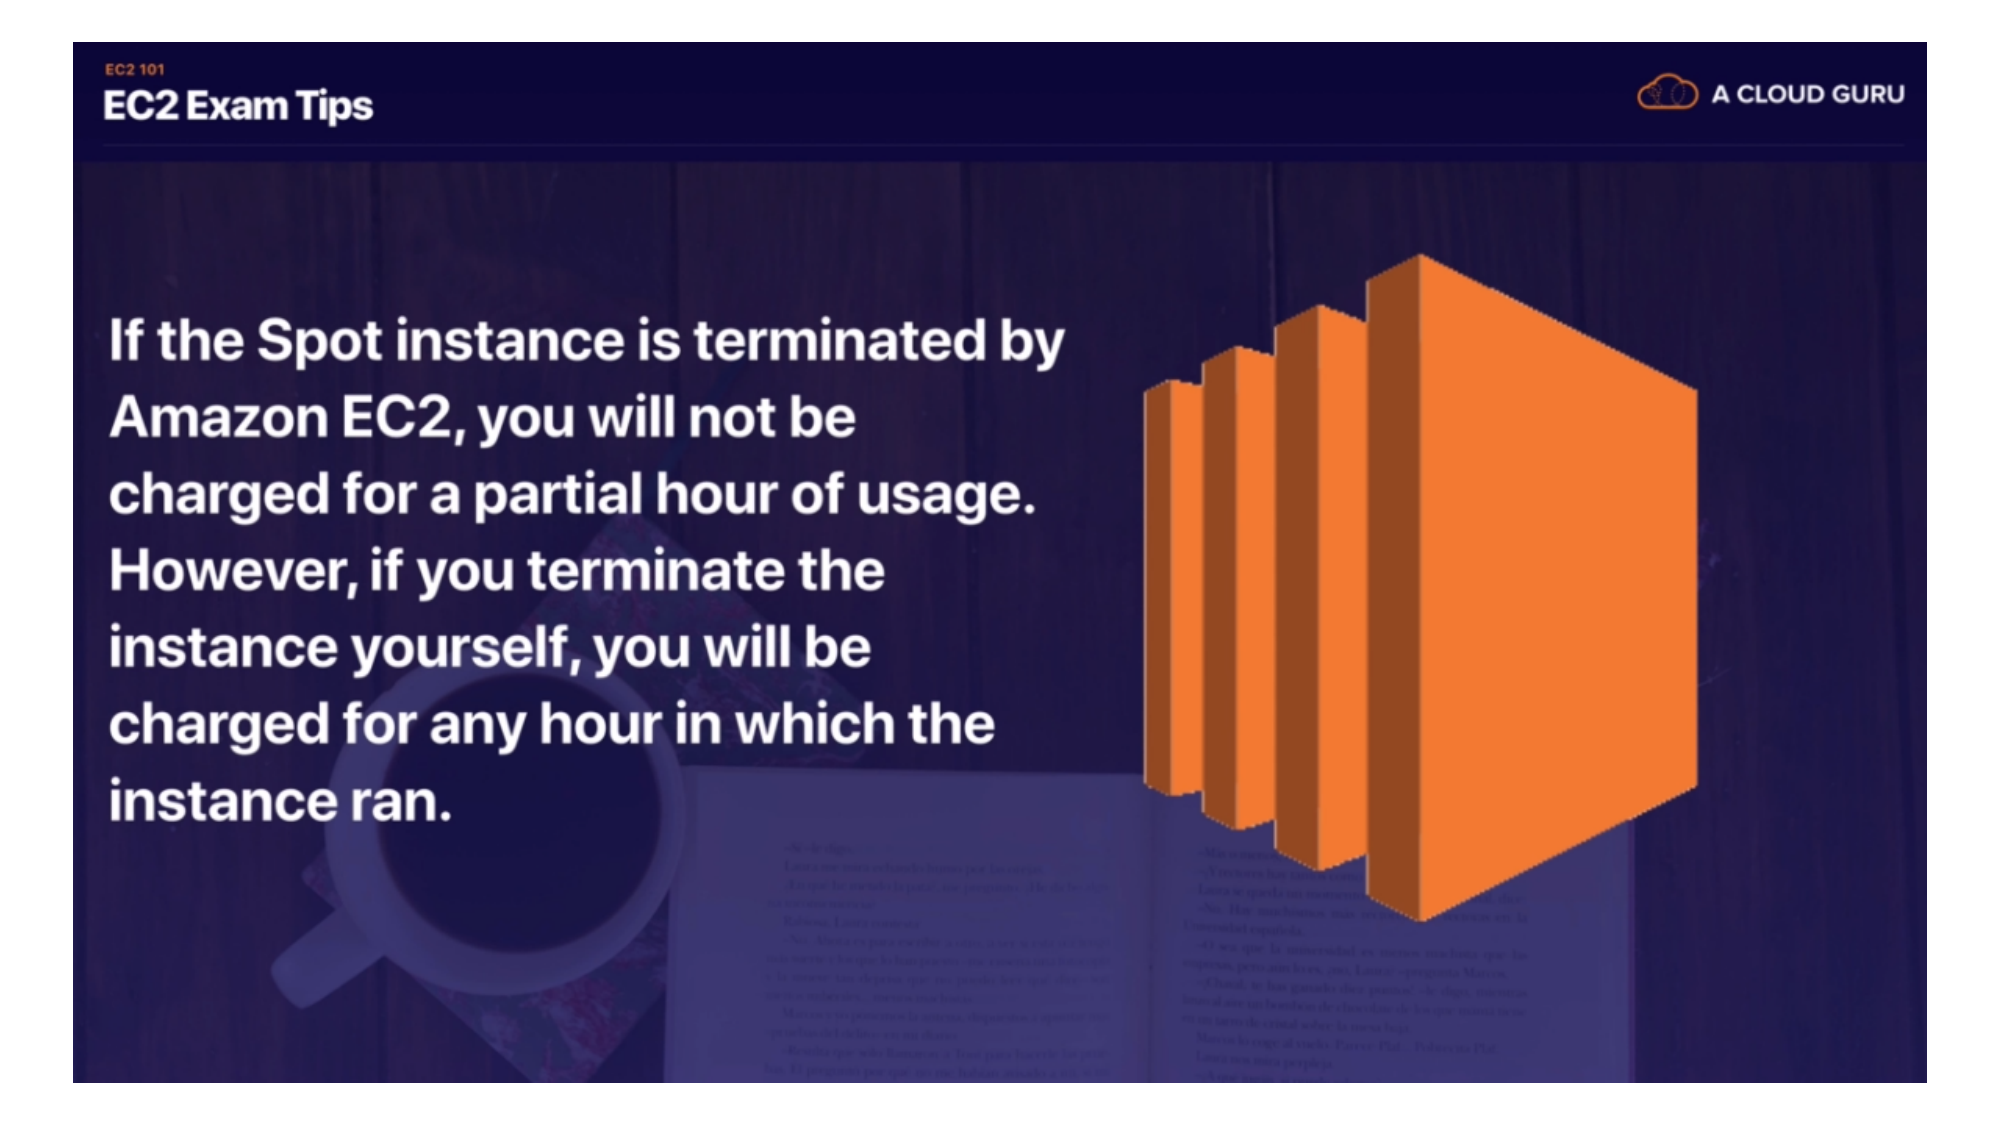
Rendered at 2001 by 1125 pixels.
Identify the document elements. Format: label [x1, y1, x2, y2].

picture [73, 42, 1927, 1083]
